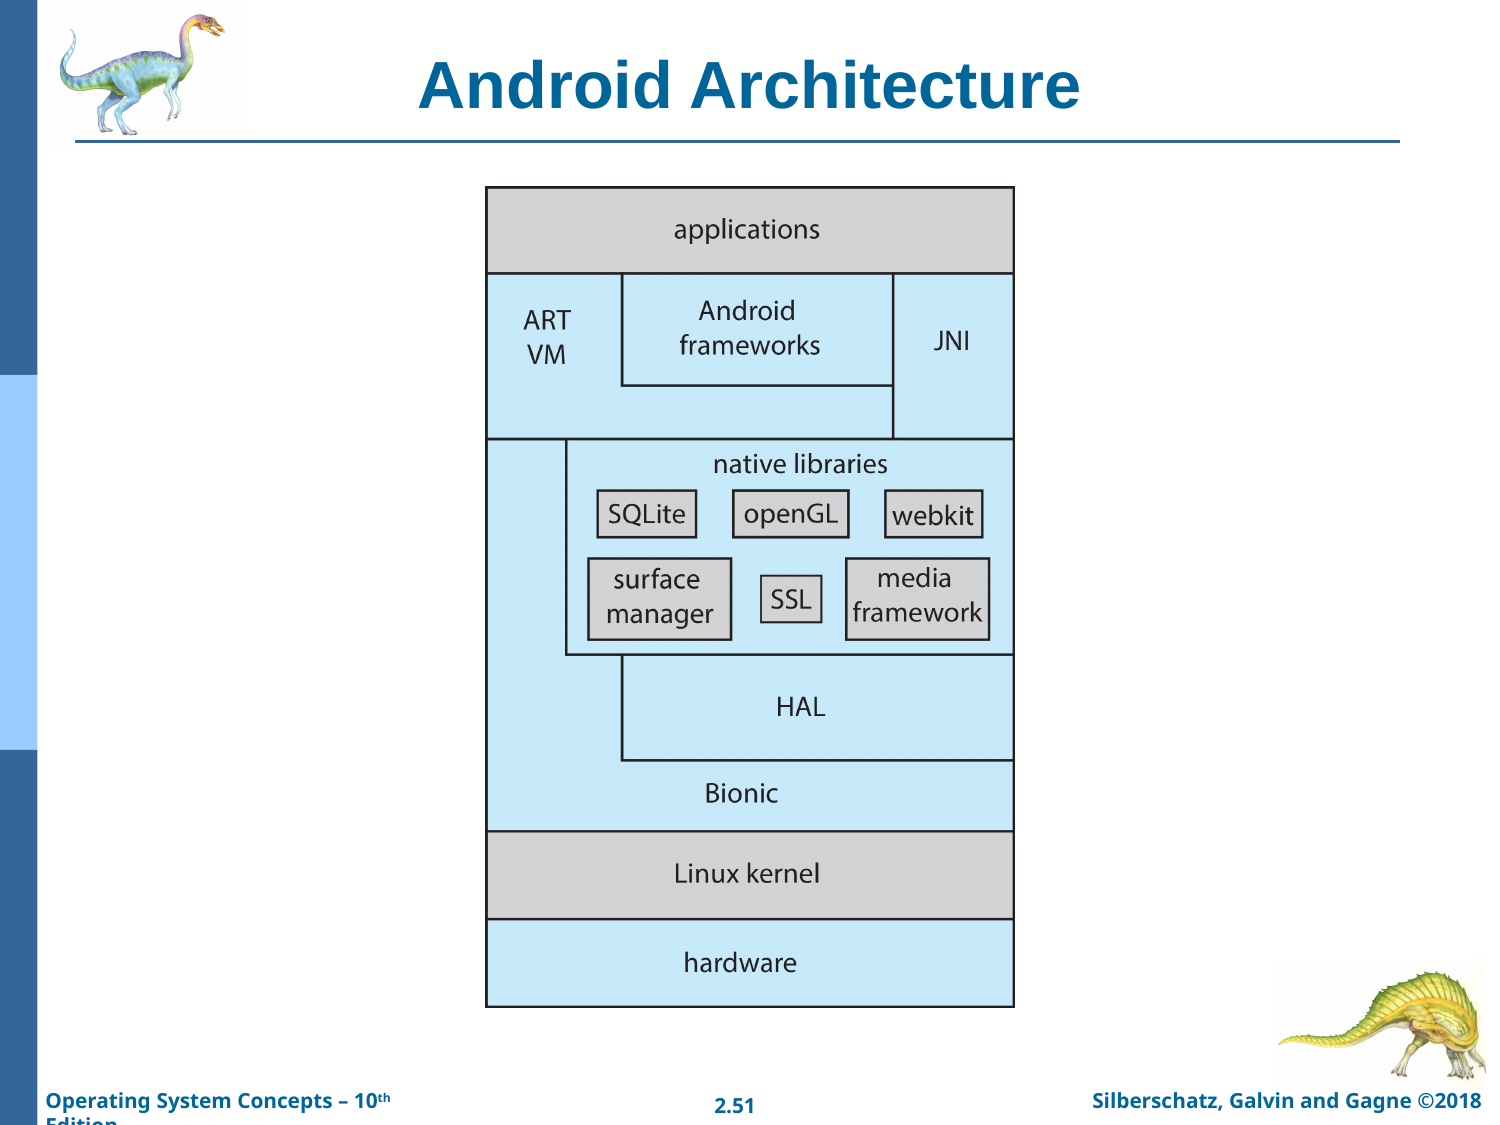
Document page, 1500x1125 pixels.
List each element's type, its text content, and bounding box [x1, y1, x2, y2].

picture [46, 0, 243, 149]
title Android Architecture [75, 35, 1425, 130]
picture [1275, 959, 1486, 1090]
picture [485, 185, 1015, 1008]
